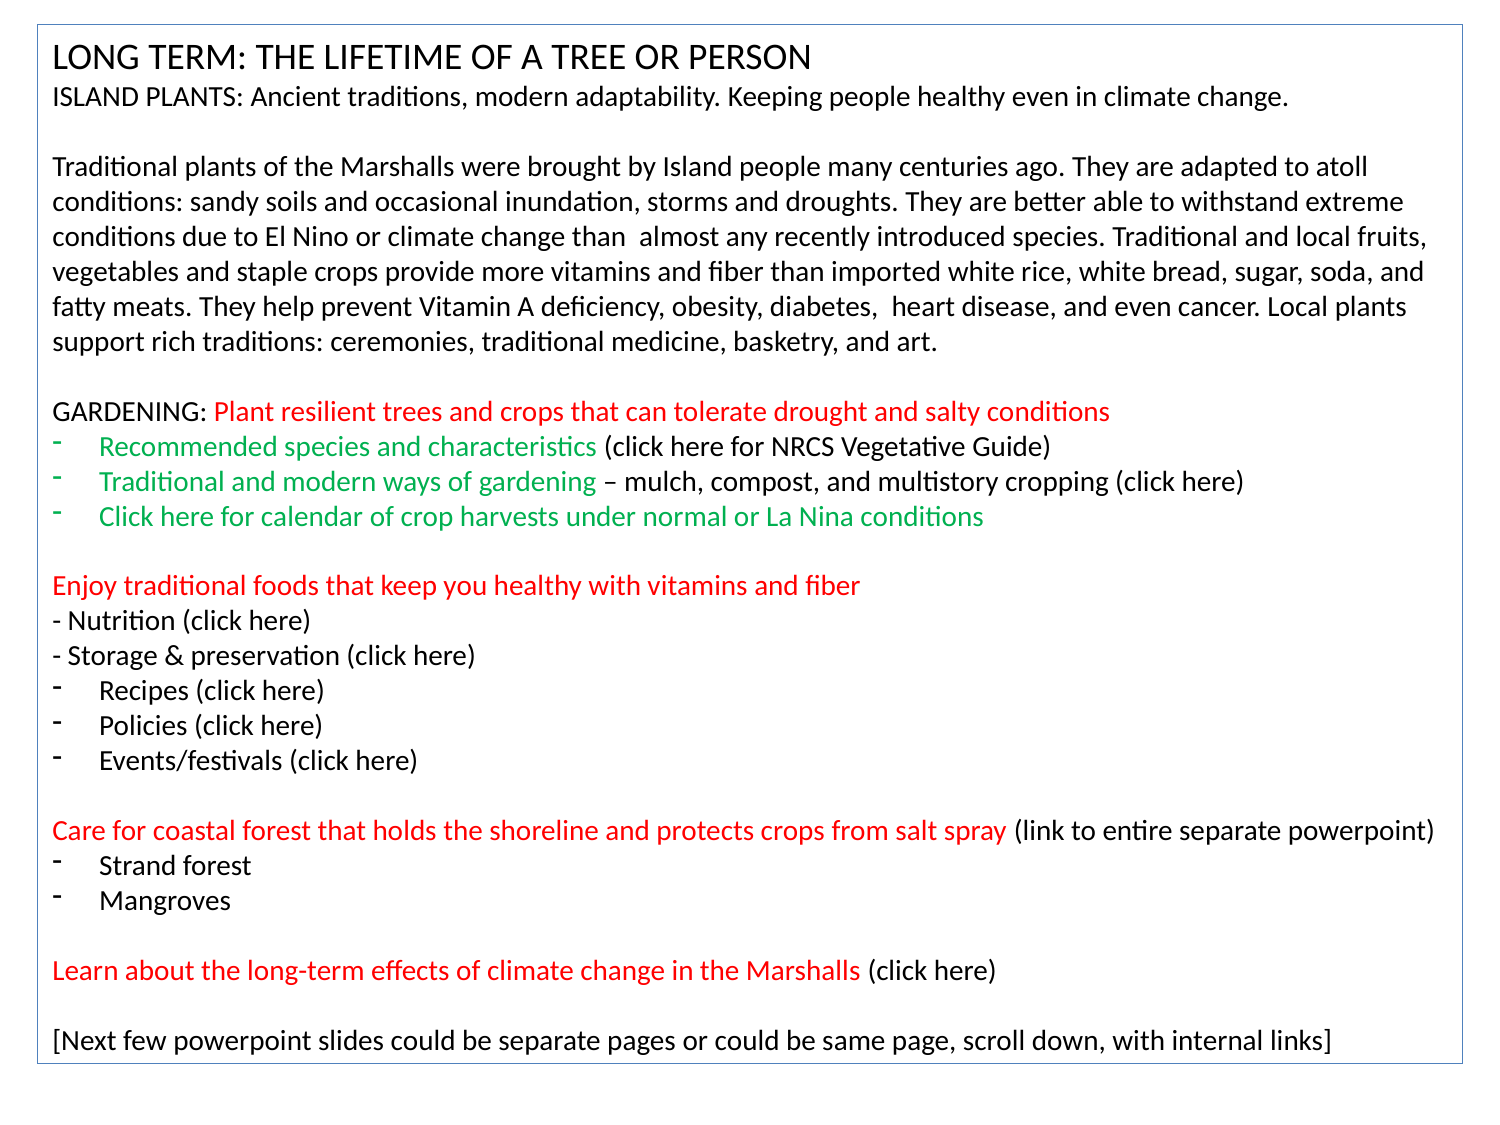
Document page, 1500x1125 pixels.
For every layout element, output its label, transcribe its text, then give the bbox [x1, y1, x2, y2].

text_box LONG TERM: THE LIFETIME OF A TREE OR PERSON ISLAND PLANTS: Ancient traditions, modern adaptability. Keeping people healthy even in climate change. Traditional plants of the Marshalls were brought by Island people many centuries ago. They are adapted to atoll conditions: sandy soils and occasional inundation, storms and droughts. They are better able to withstand extreme conditions due to El Nino or climate change than almost any recently introduced species. Traditional and local fruits, vegetables and staple crops provide more vitamins and fiber than imported white rice, white bread, sugar, soda, and fatty meats. They help prevent Vitamin A deficiency, obesity, diabetes, heart disease, and even cancer. Local plants support rich traditions: ceremonies, traditional medicine, basketry, and art. GARDENING: Plant resilient trees and crops that can tolerate drought and salty conditions Recommended species and characteristics (click here for NRCS Vegetative Guide) Traditional and modern ways of gardening – mulch, compost, and multistory cropping (click here) Click here for calendar of crop harvests under normal or La Nina conditions Enjoy traditional foods that keep you healthy with vitamins and fiber - Nutrition (click here) - Storage & preservation (click here) Recipes (click here) Policies (click here) Events/festivals (click here) Care for coastal forest that holds the shoreline and protects crops from salt spray (link to entire separate powerpoint) Strand forest Mangroves Learn about the long-term effects of climate change in the Marshalls (click here) [Next few powerpoint slides could be separate pages or could be same page, scroll down, with internal links] [37, 24, 1463, 1064]
